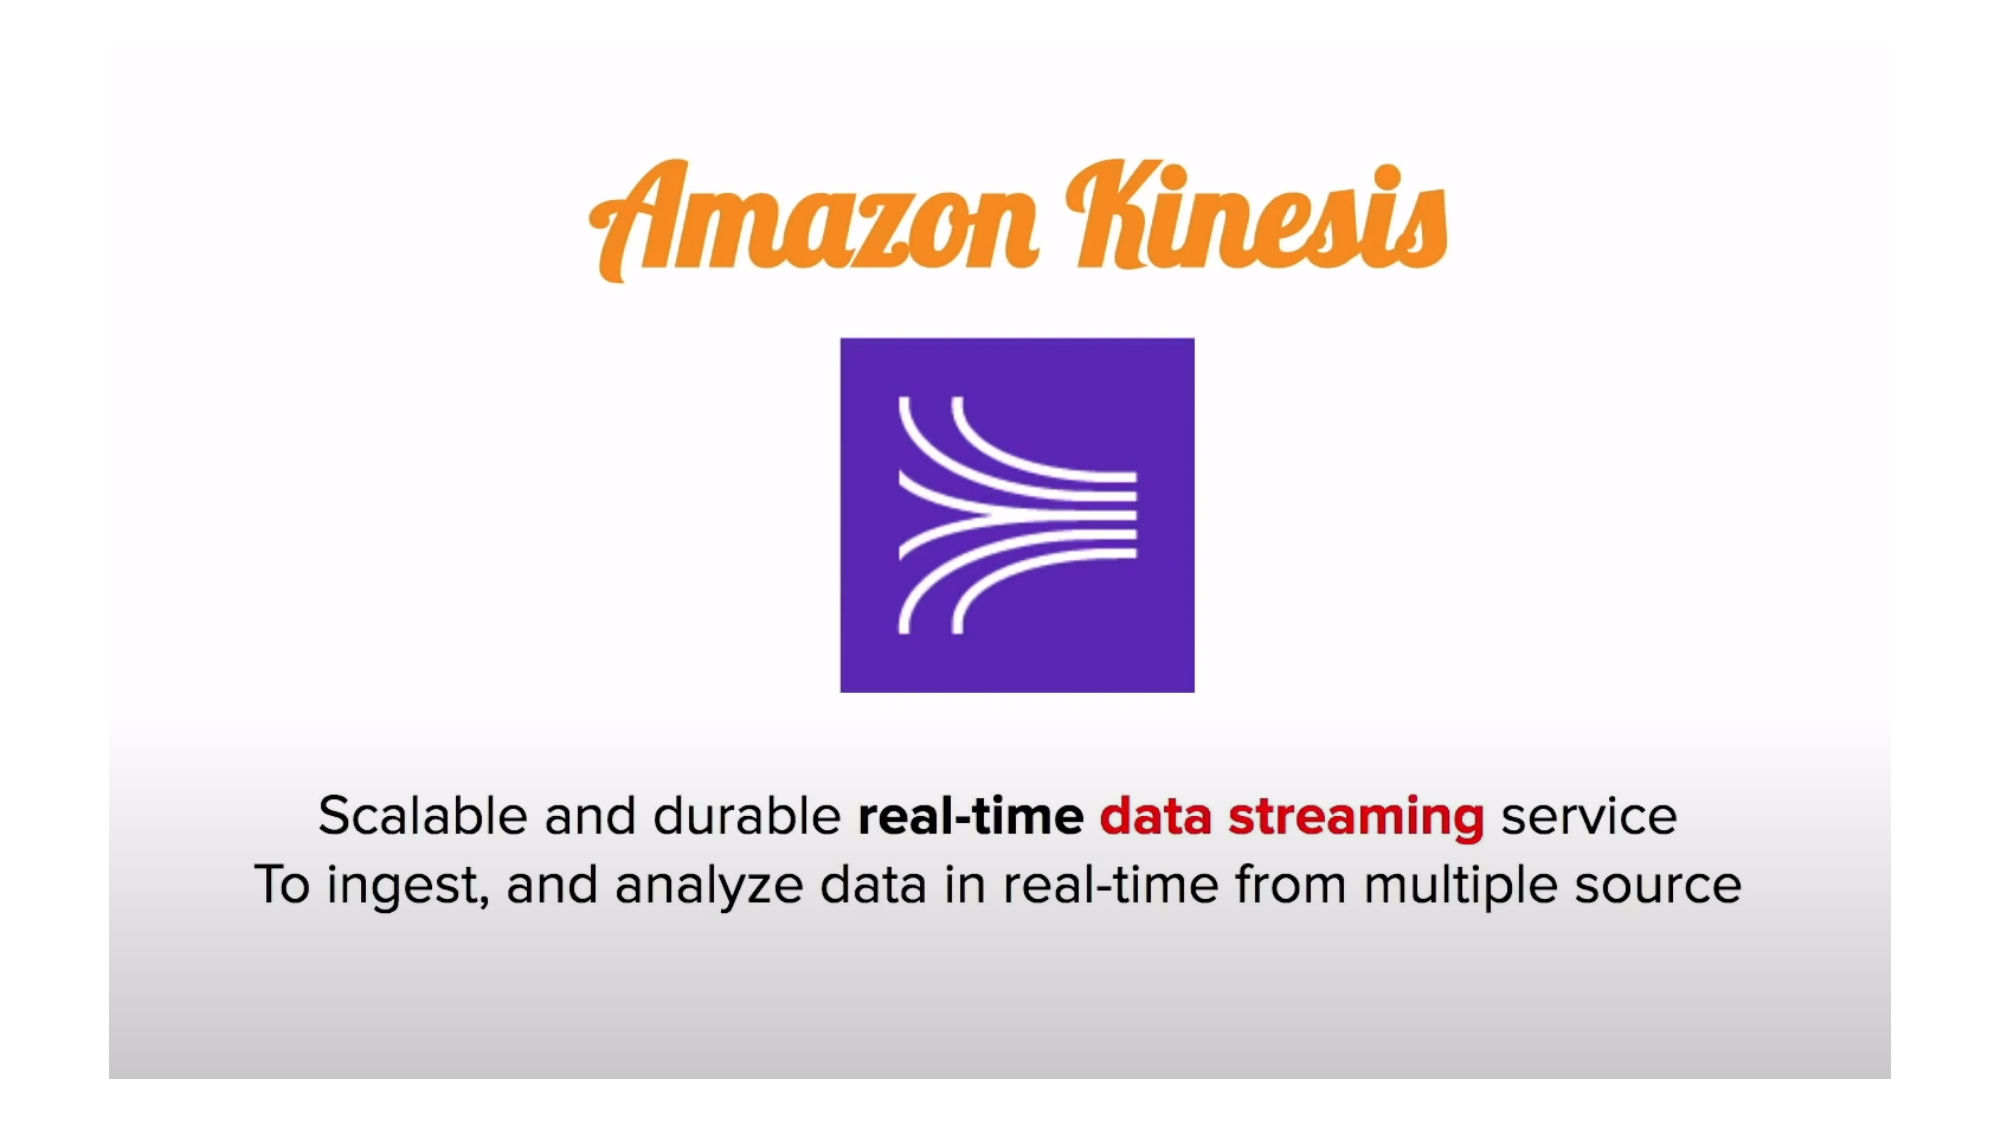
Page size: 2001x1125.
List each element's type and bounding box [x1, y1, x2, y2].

picture [109, 45, 1891, 1079]
